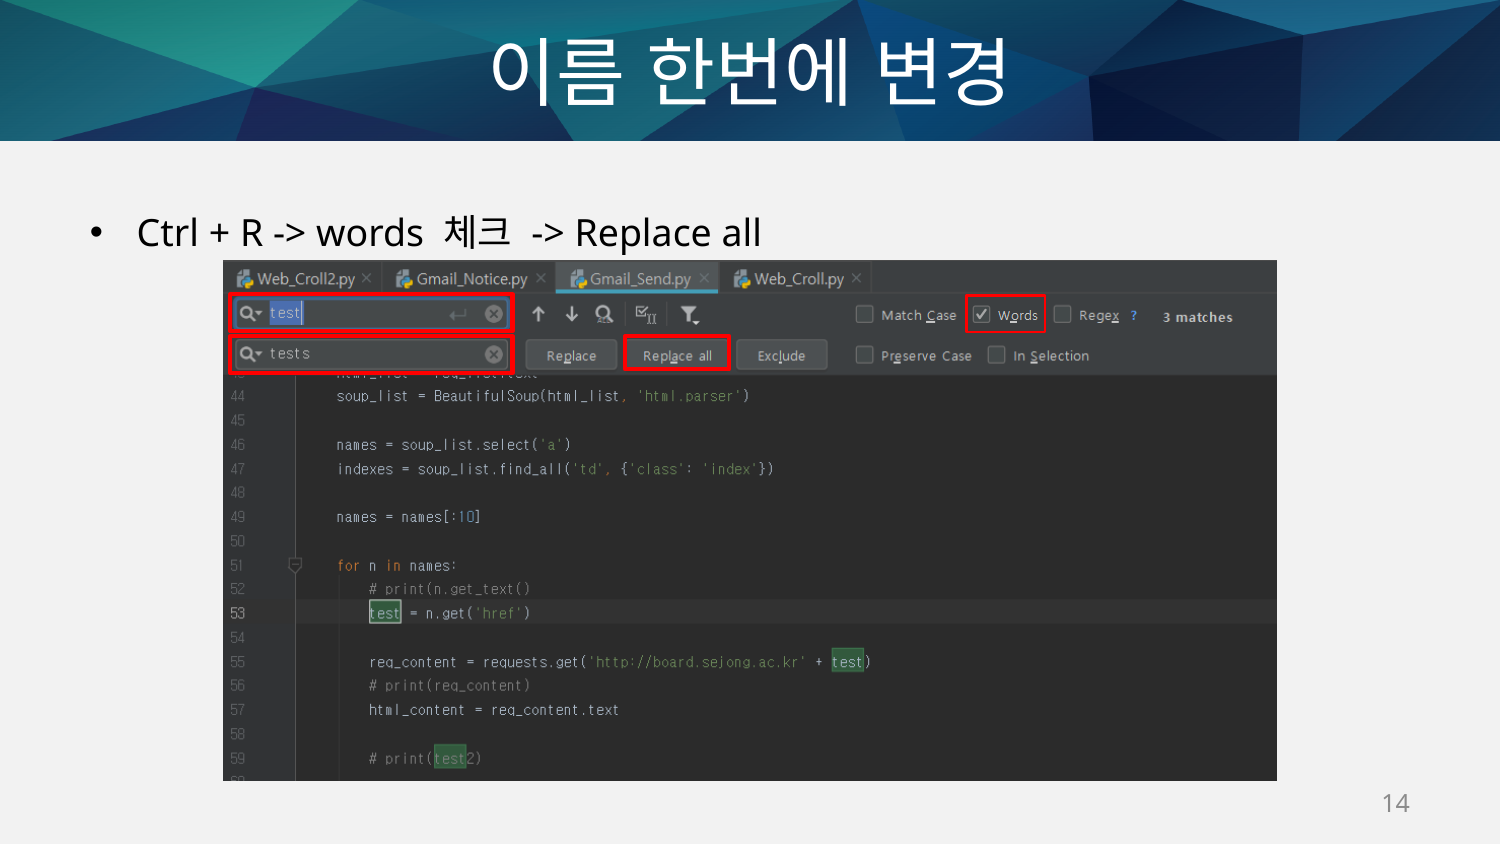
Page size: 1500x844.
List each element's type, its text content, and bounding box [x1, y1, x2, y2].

picture [0, 0, 1500, 141]
text_box Ctrl + R -> words 체크 -> Replace all [75, 178, 1188, 262]
picture [222, 260, 1277, 781]
slide_number 14 [1074, 782, 1425, 827]
